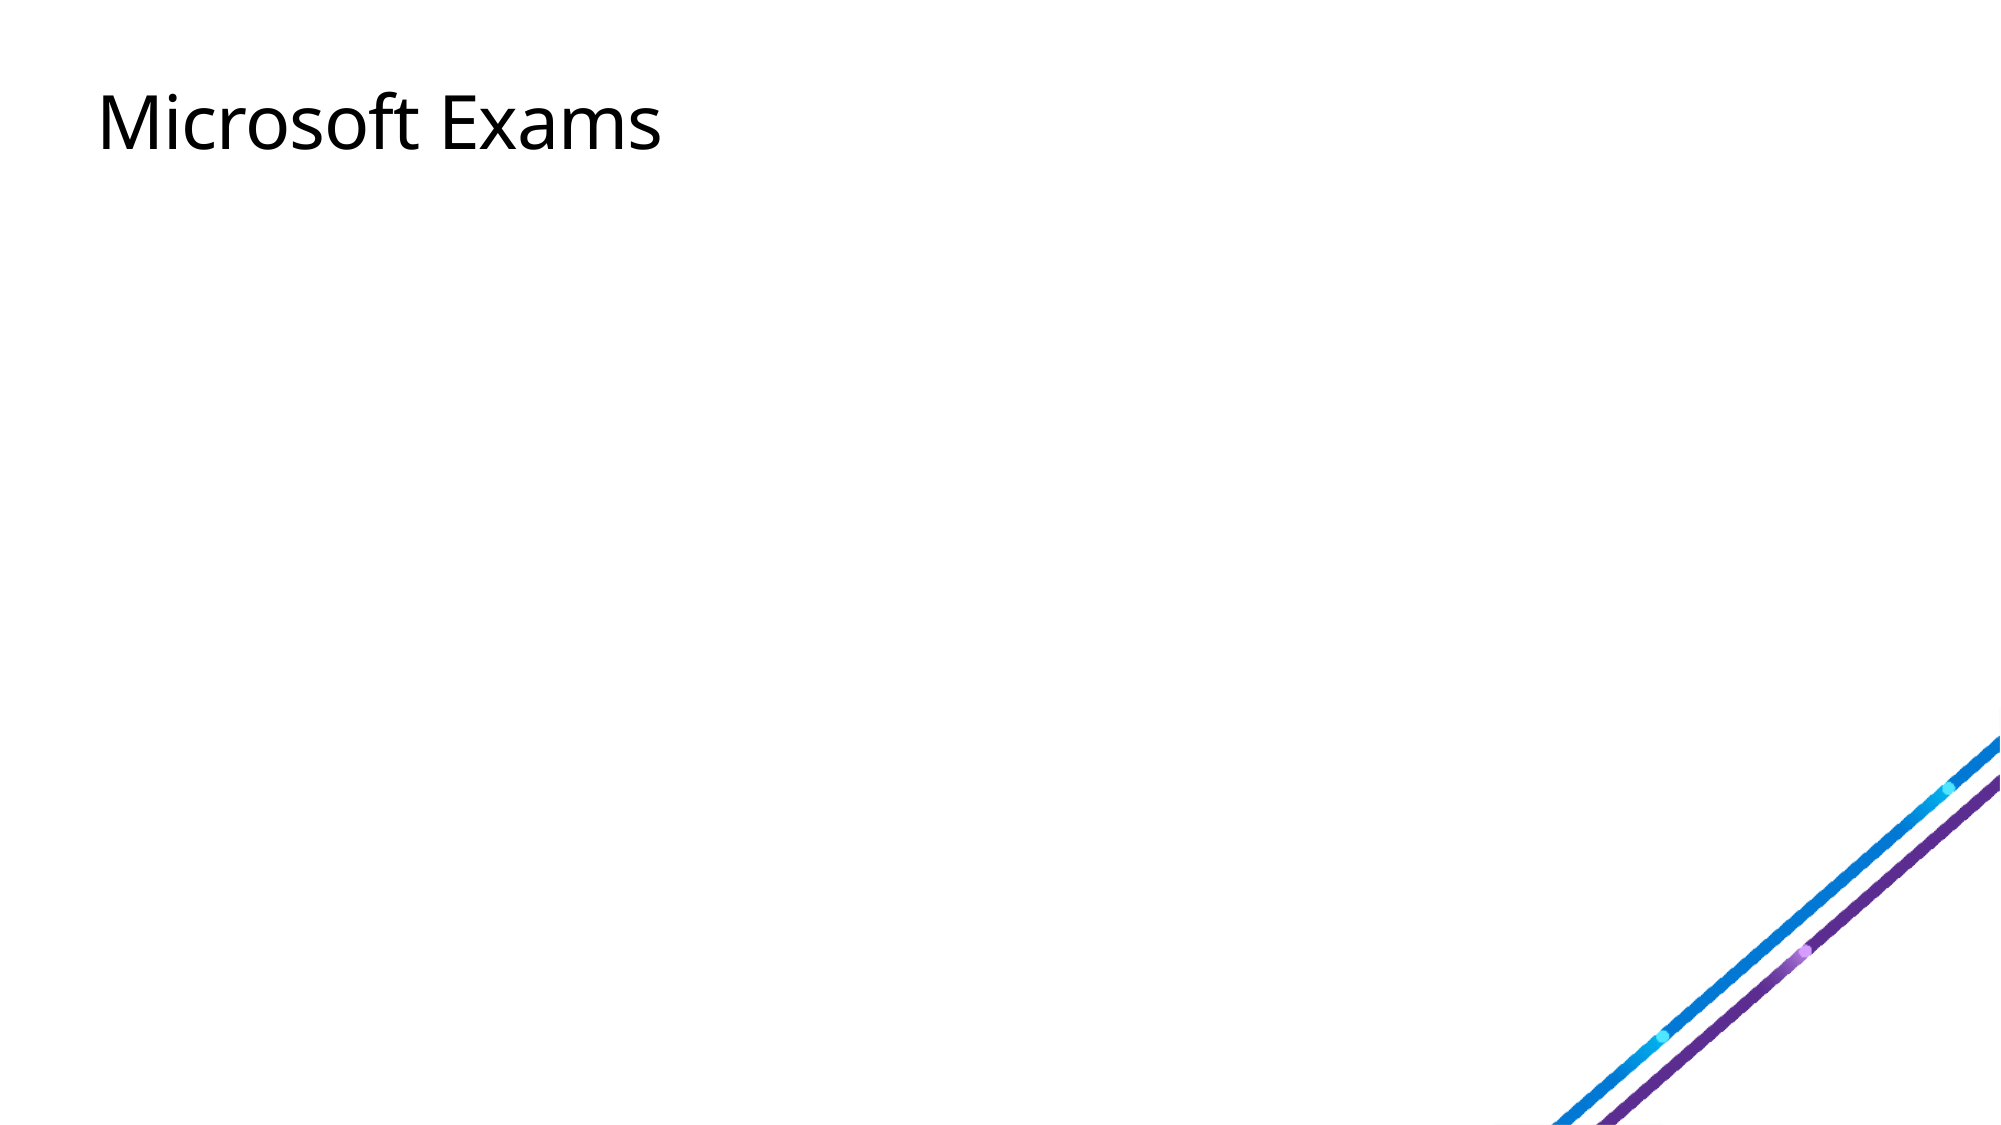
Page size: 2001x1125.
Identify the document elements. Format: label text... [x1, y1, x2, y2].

picture [1554, 738, 1999, 1124]
title Microsoft Exams [96, 75, 1904, 166]
